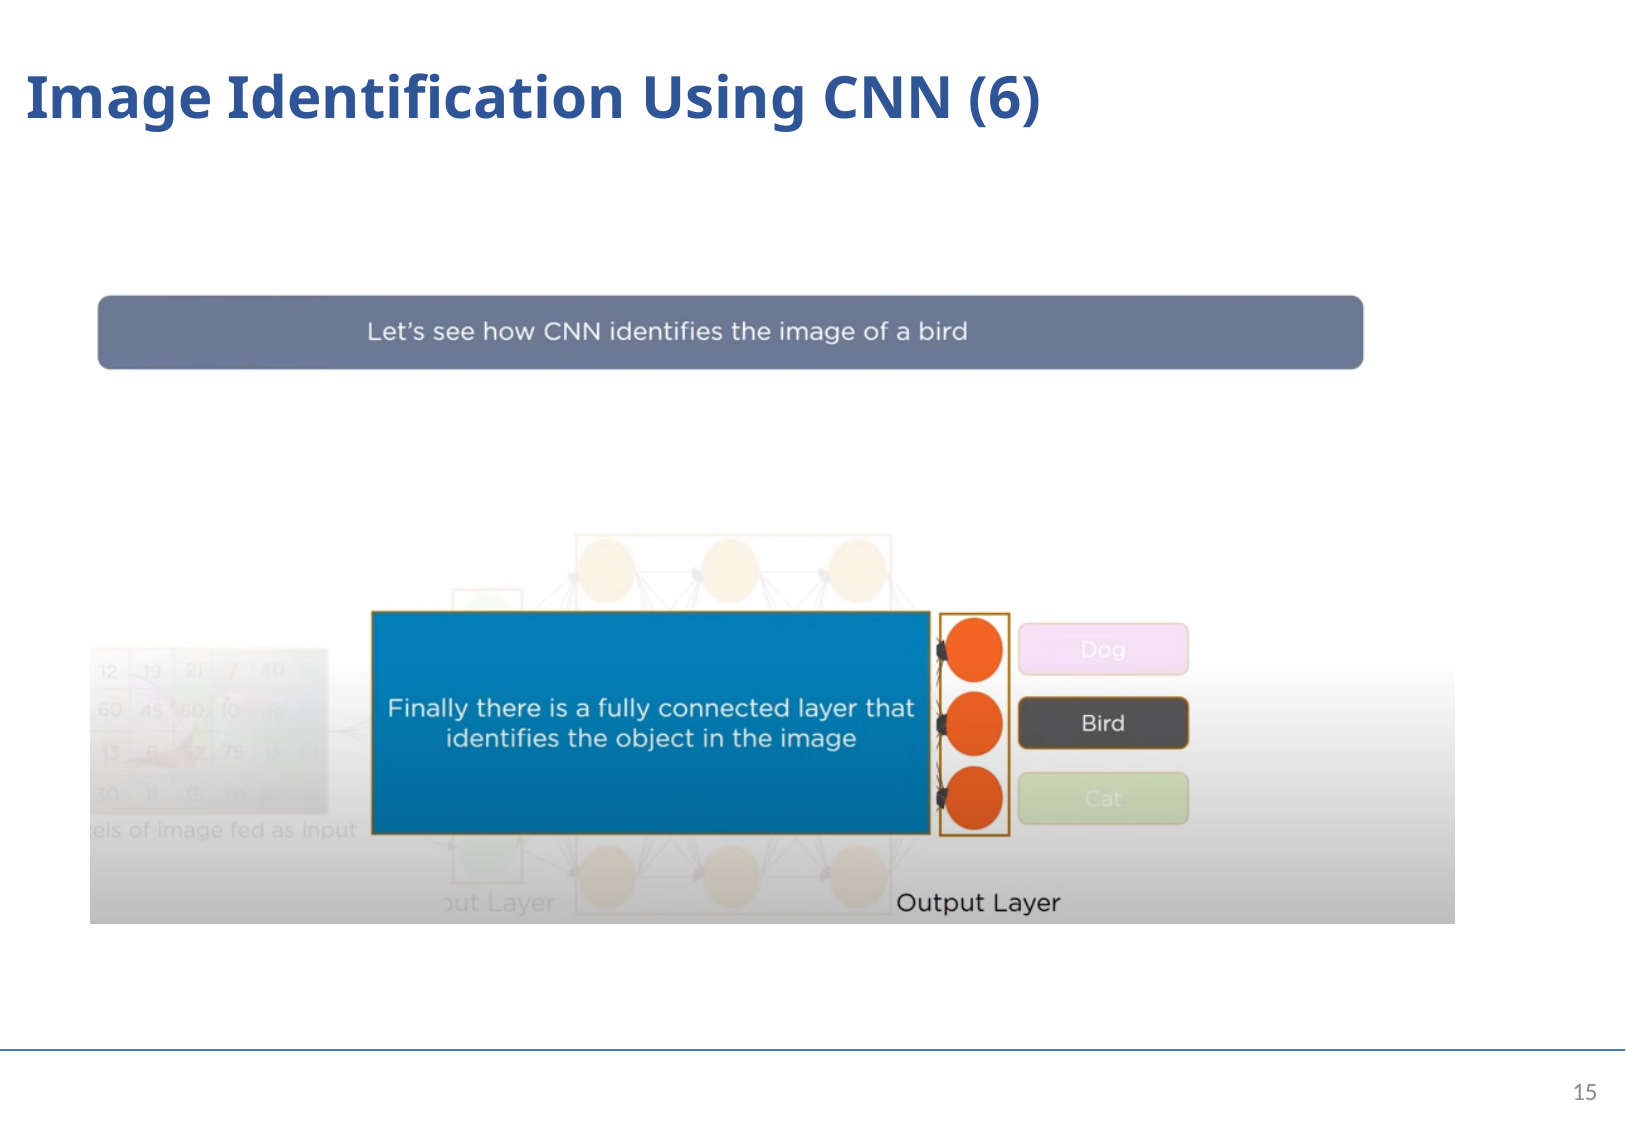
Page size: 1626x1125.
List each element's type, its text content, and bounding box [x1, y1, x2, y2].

slide_number 15 [1552, 1064, 1613, 1117]
title Image Identification Using CNN (6) [26, 26, 1483, 174]
picture [89, 286, 1455, 924]
